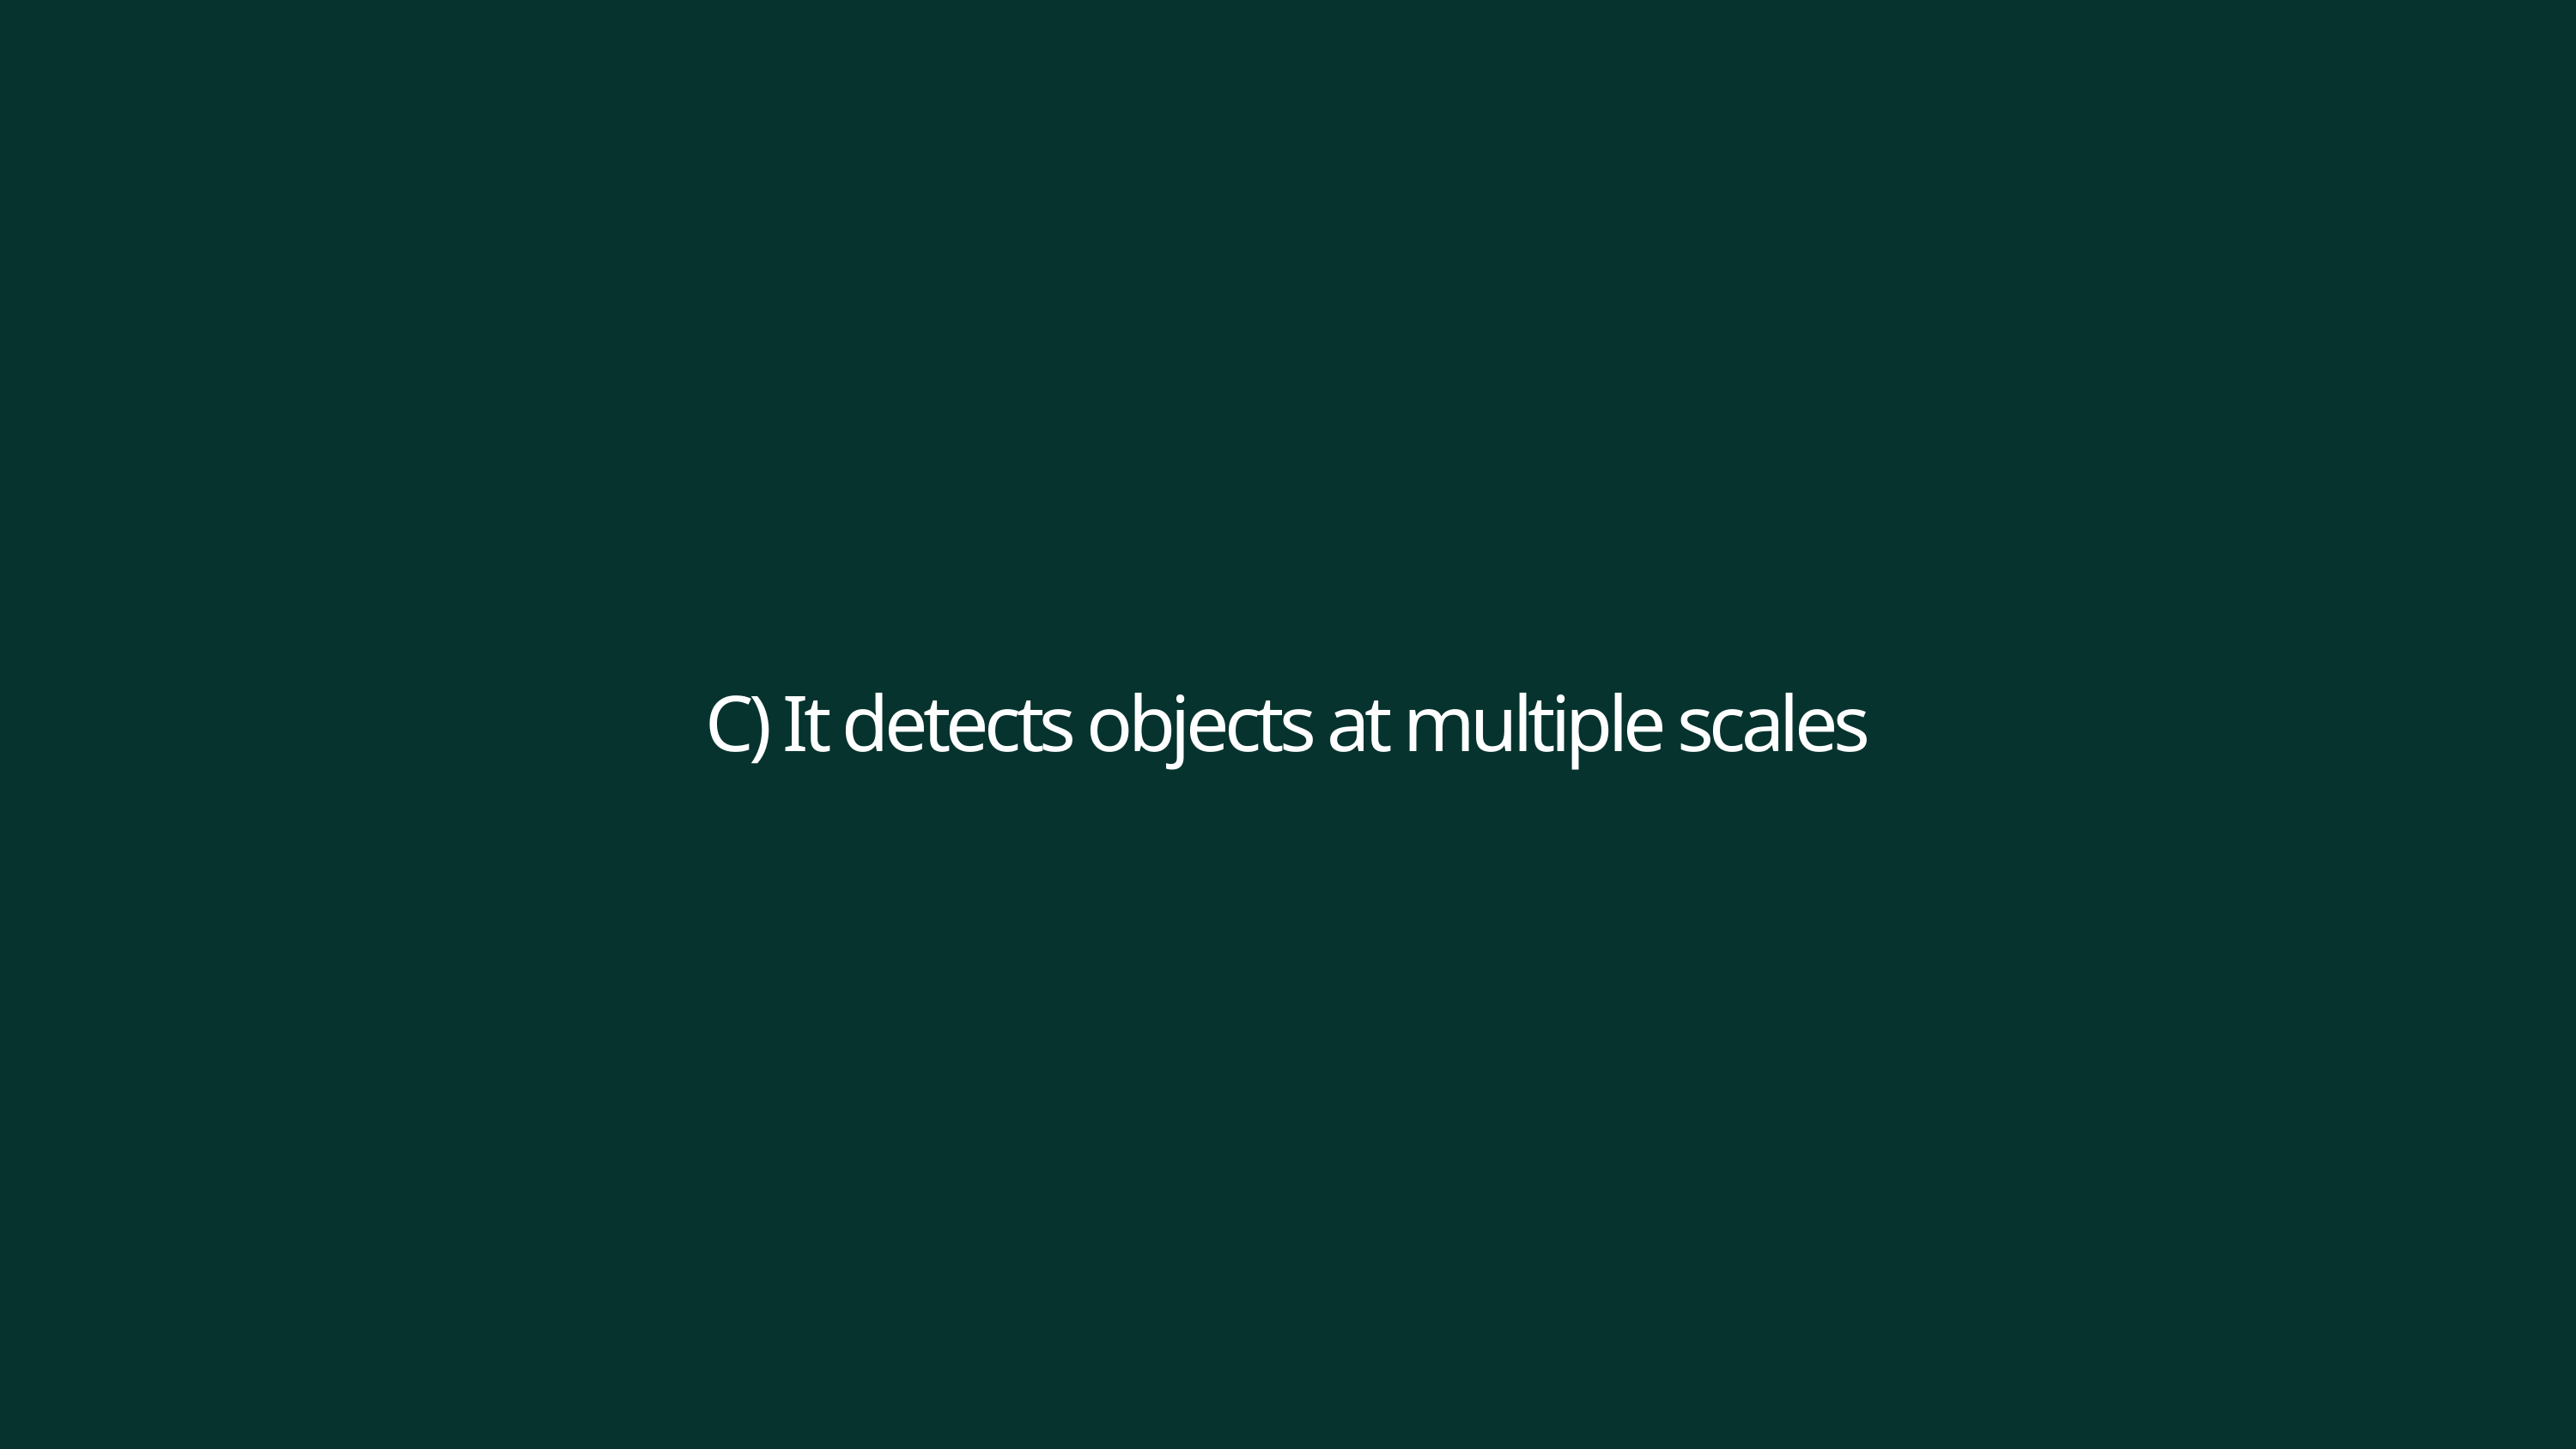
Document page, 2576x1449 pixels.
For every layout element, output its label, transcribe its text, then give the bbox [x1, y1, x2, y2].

text_box C) It detects objects at multiple scales [72, 659, 2504, 767]
